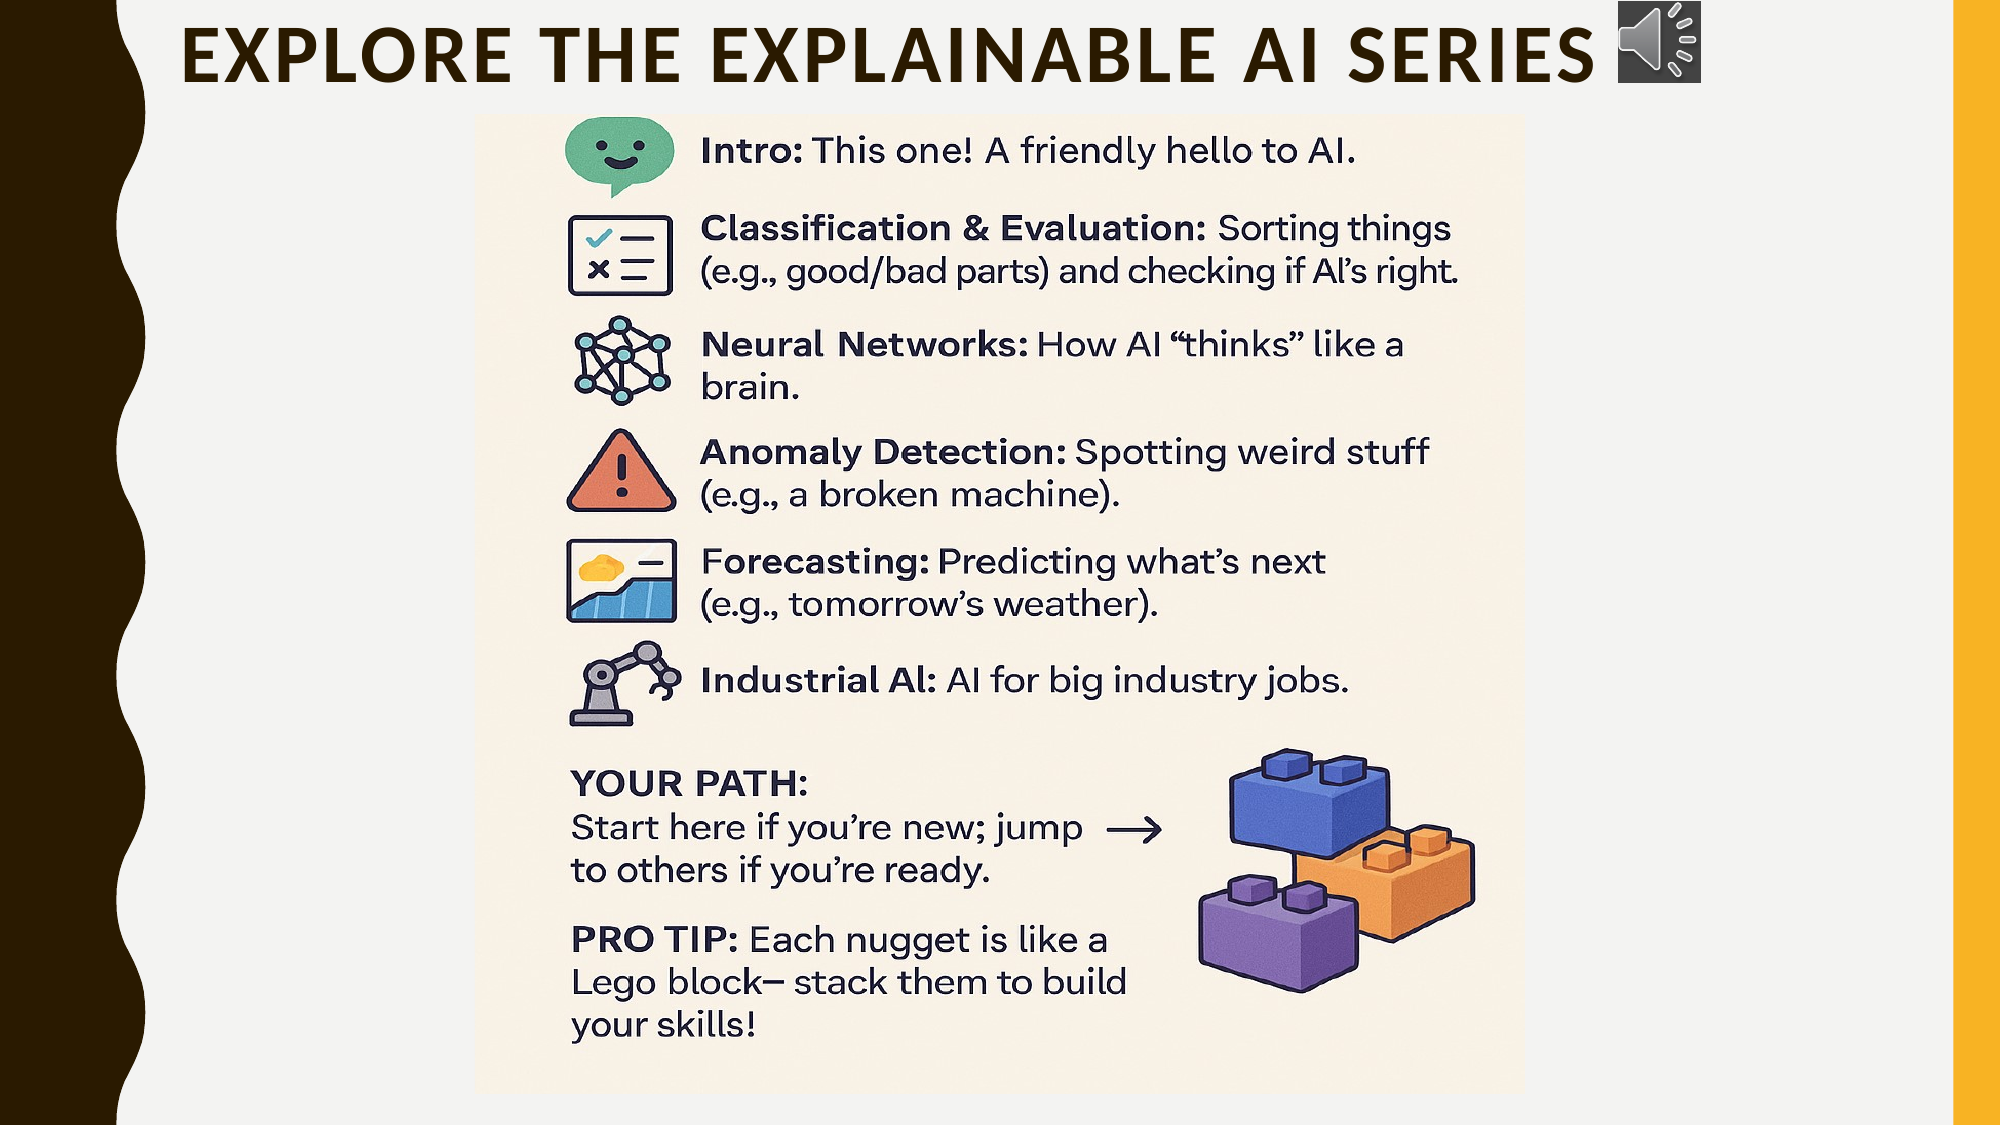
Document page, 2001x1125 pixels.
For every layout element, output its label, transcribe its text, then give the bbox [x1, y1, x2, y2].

picture [1617, 0, 1702, 85]
picture [474, 114, 1525, 1094]
title EXPLORE THE Explainable ai series [165, 3, 1835, 248]
